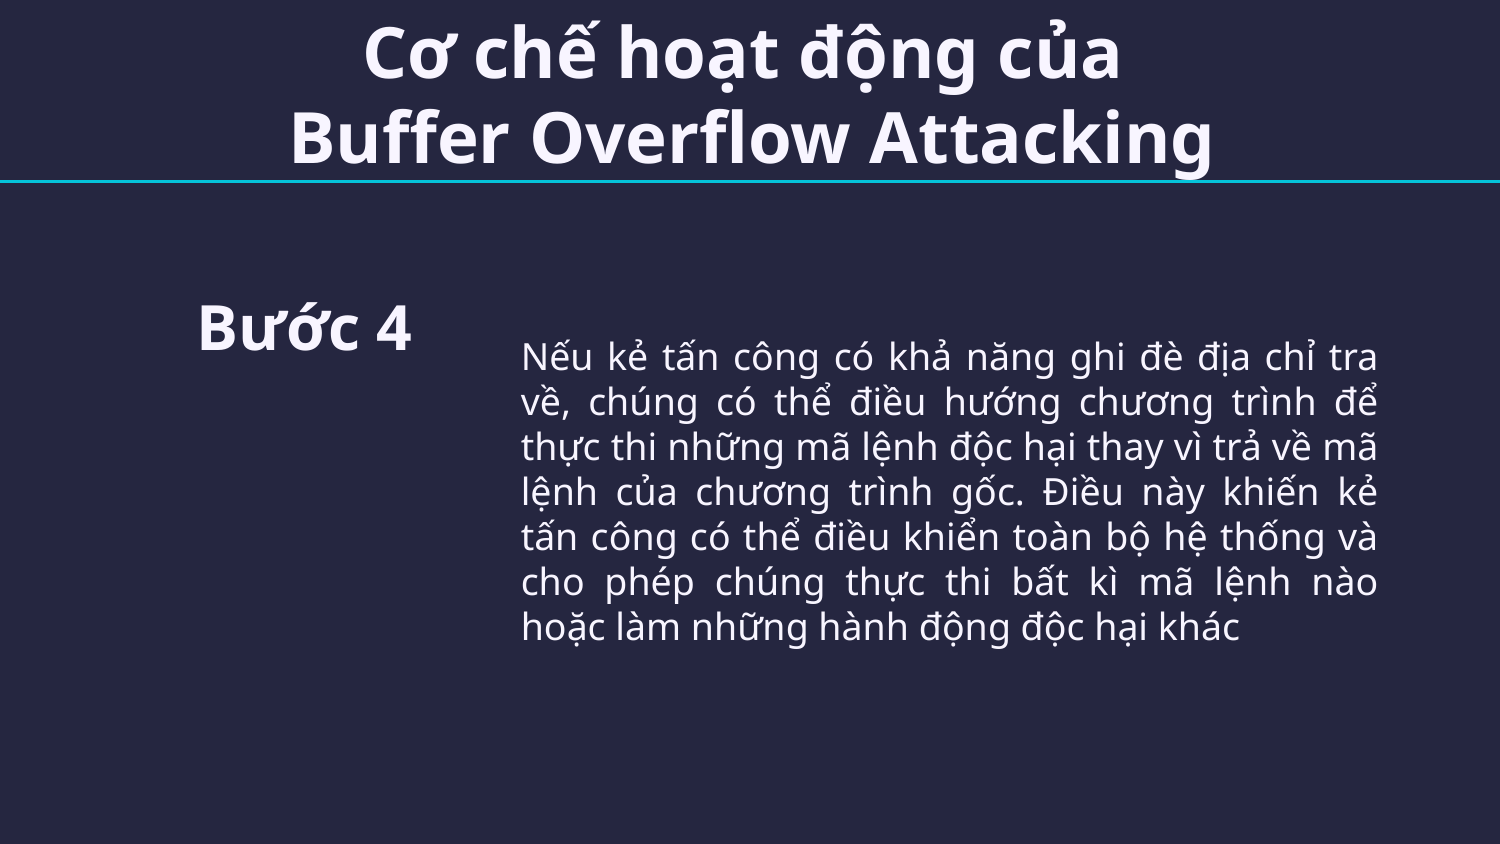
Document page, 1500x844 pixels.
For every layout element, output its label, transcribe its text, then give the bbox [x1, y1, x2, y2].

title Cơ chế hoạt động của Buffer Overflow Attacking [4, 12, 1500, 172]
subtitle Nếu kẻ tấn công có khả năng ghi đè địa chỉ tra về, chúng có thể điều hướng chương trình để thực thi những mã lệnh độc hại thay vì trả về mã lệnh của chương trình gốc. Điều này khiến kẻ tấn công có thể điều khiển toàn bộ hệ thống và cho phép chúng thực thi bất kì mã lệnh nào hoặc làm những hành động độc hại khác [505, 230, 1395, 751]
text_box Bước 4 [85, 277, 525, 373]
